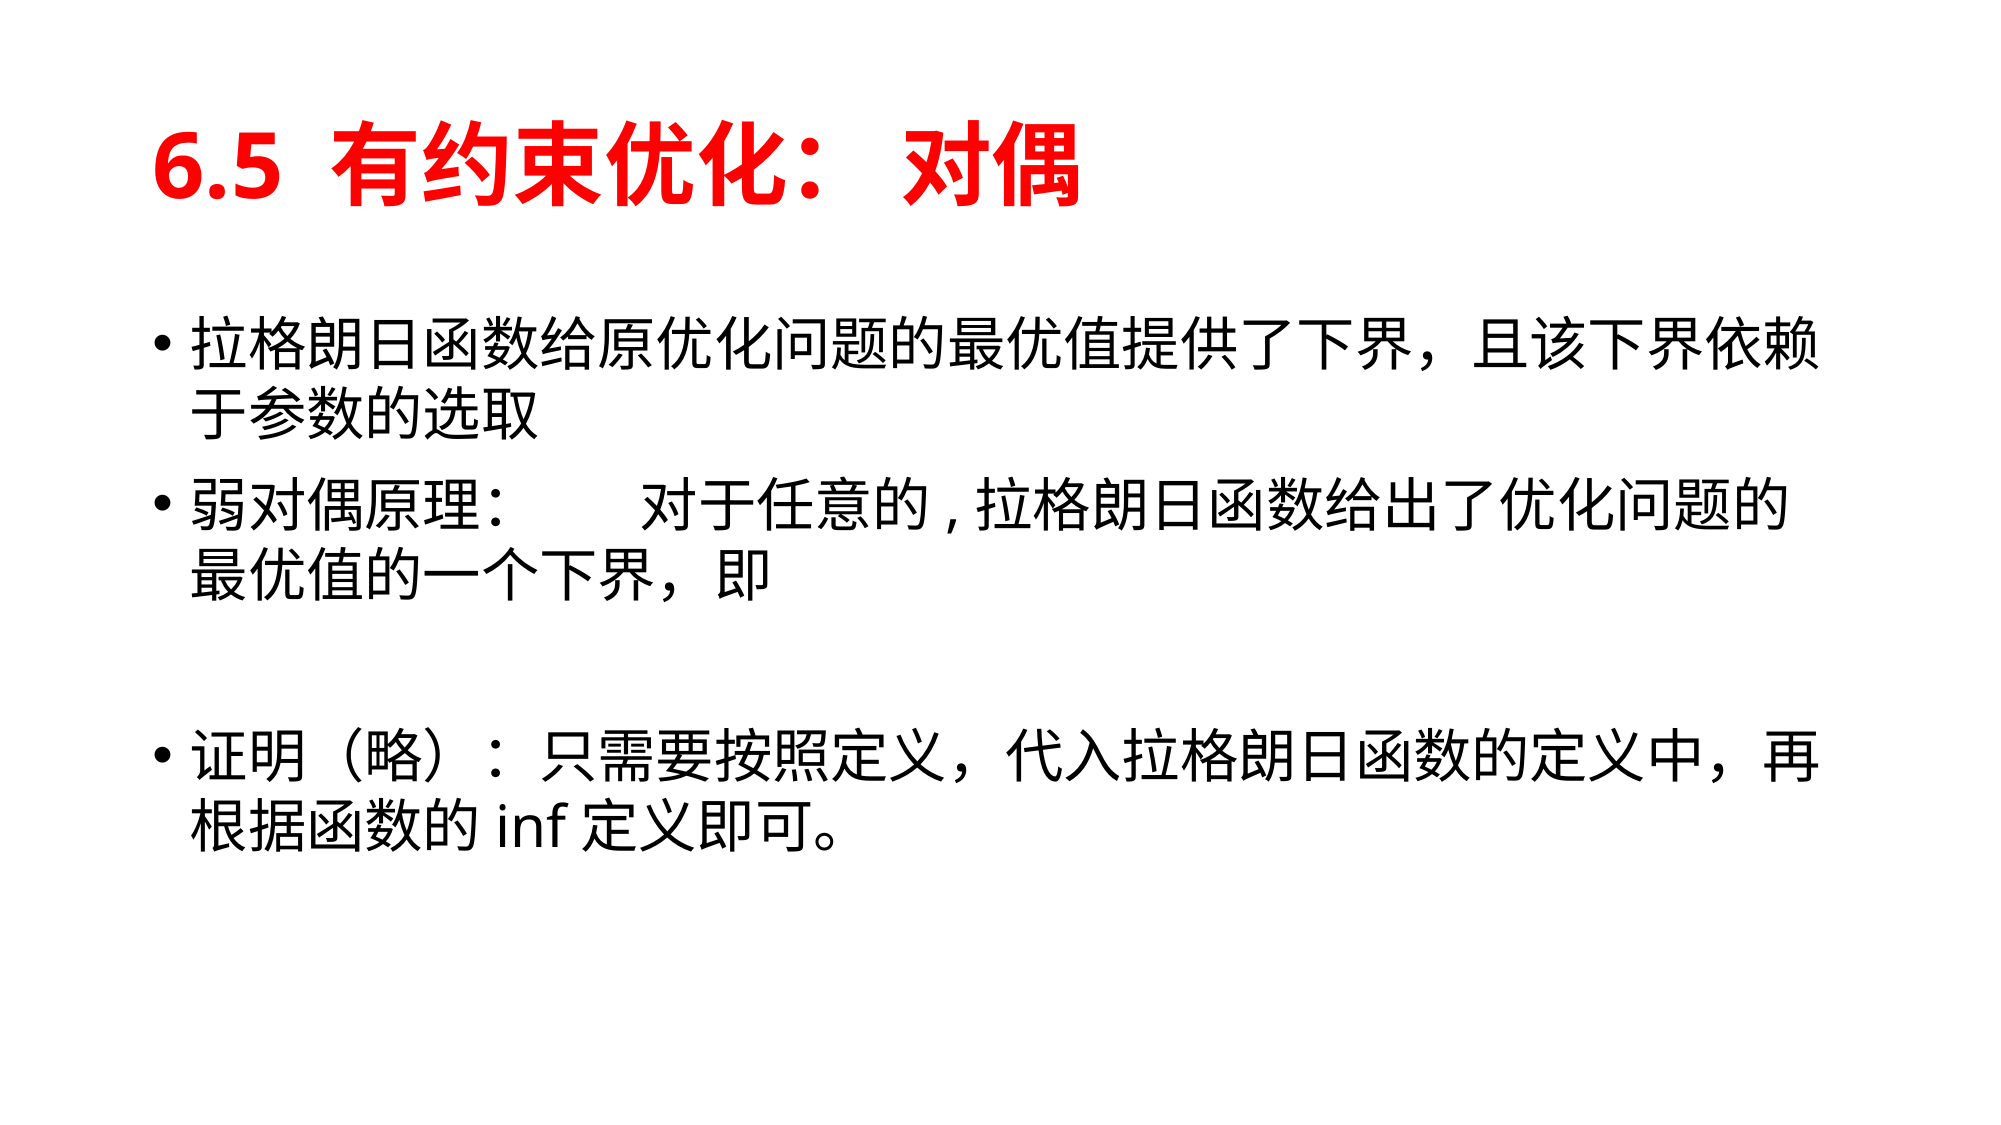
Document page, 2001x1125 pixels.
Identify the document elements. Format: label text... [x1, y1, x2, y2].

title 6.5 有约束优化： 对偶 [137, 59, 1863, 278]
